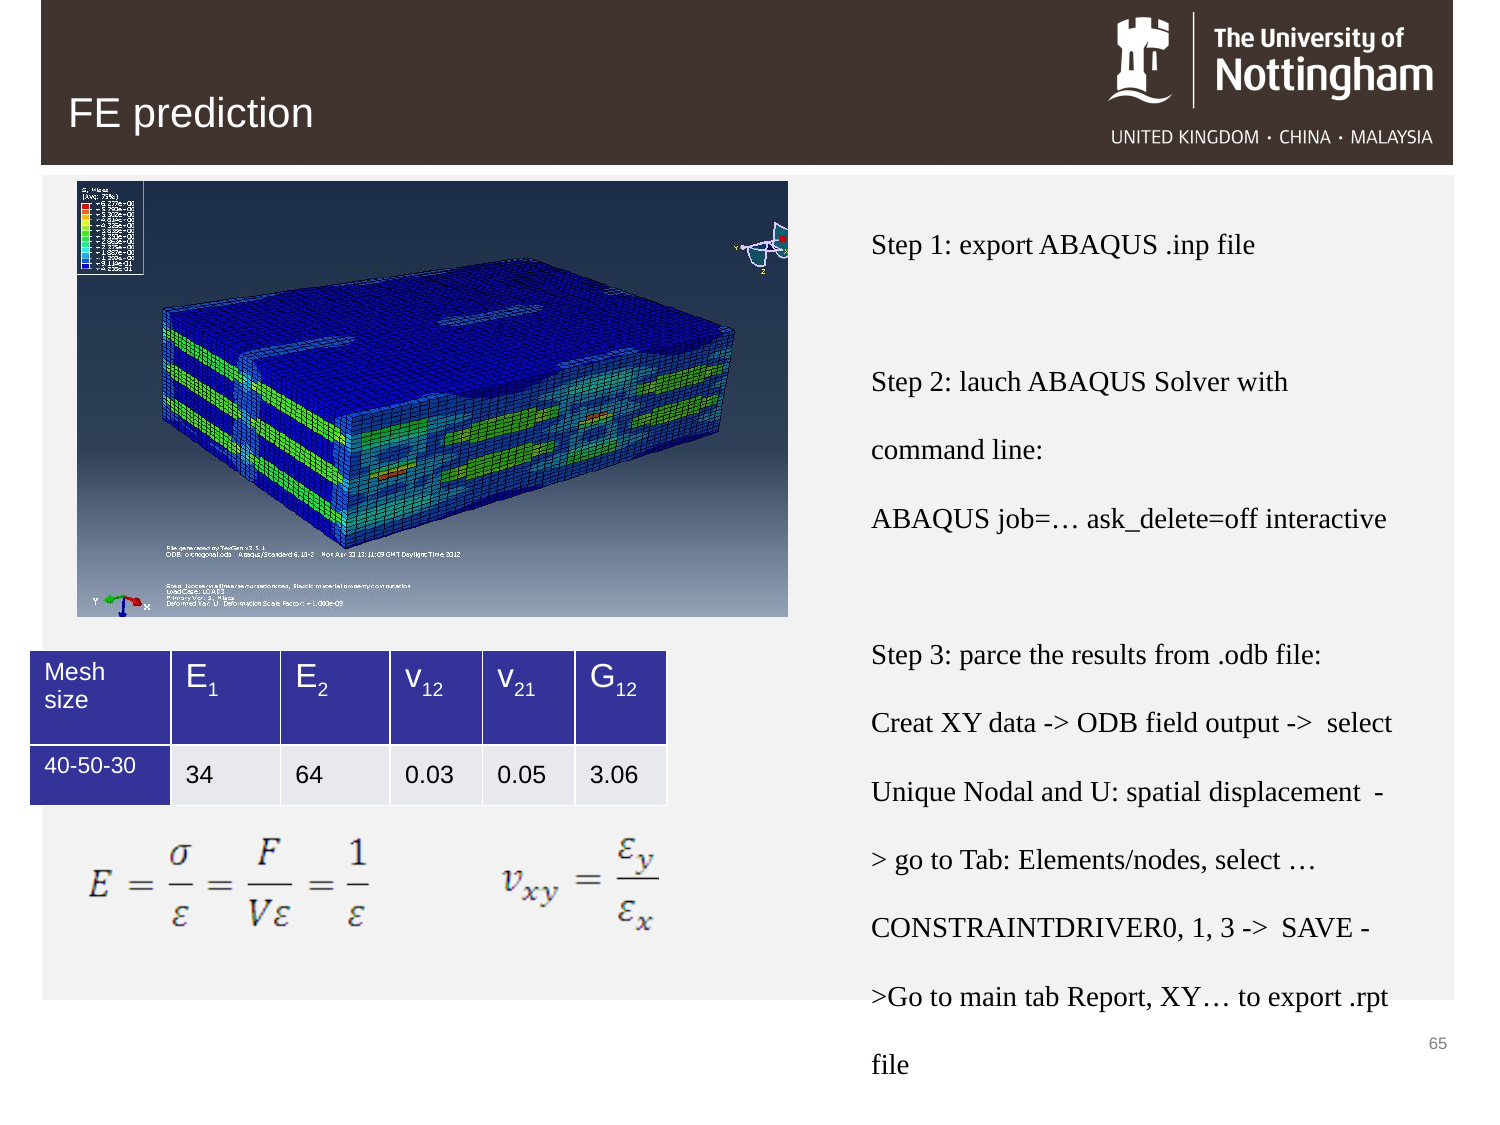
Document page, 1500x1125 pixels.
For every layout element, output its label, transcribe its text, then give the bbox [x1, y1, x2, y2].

table_cell 64 [281, 746, 389, 805]
table_cell 3.06 [576, 746, 666, 805]
title FE prediction [52, 77, 1329, 266]
table_header Mesh size [30, 651, 170, 744]
table_header v12 [391, 651, 482, 744]
table_header E1 [172, 651, 280, 744]
picture [76, 181, 789, 617]
text_box Step 1: export ABAQUS .inp file Step 2: lauch ABAQUS Solver with command line: ABAQUS job=… ask_delete=off interactive Step 3: parce the results from .odb file: Creat XY data -> ODB field output -> select Unique Nodal and U: spatial displacement -> go to Tab: Elements/nodes, select …CONSTRAINTDRIVER0, 1, 3 -> SAVE ->Go to main tab Report, XY… to export .rpt file Step 4: calculate the elastic constants: Refer to Result.xls. [856, 185, 1412, 1125]
picture [41, 1, 1453, 165]
table_header v21 [483, 651, 574, 744]
picture [88, 833, 373, 936]
table_cell 0.05 [483, 746, 574, 805]
table_cell 40-50-30 [30, 746, 170, 805]
picture [501, 833, 659, 938]
table_cell 0.03 [391, 746, 482, 805]
table_cell 34 [172, 746, 280, 805]
table_header E2 [281, 651, 389, 744]
slide_number 65 [1412, 1024, 1463, 1101]
table_header G12 [576, 651, 666, 744]
